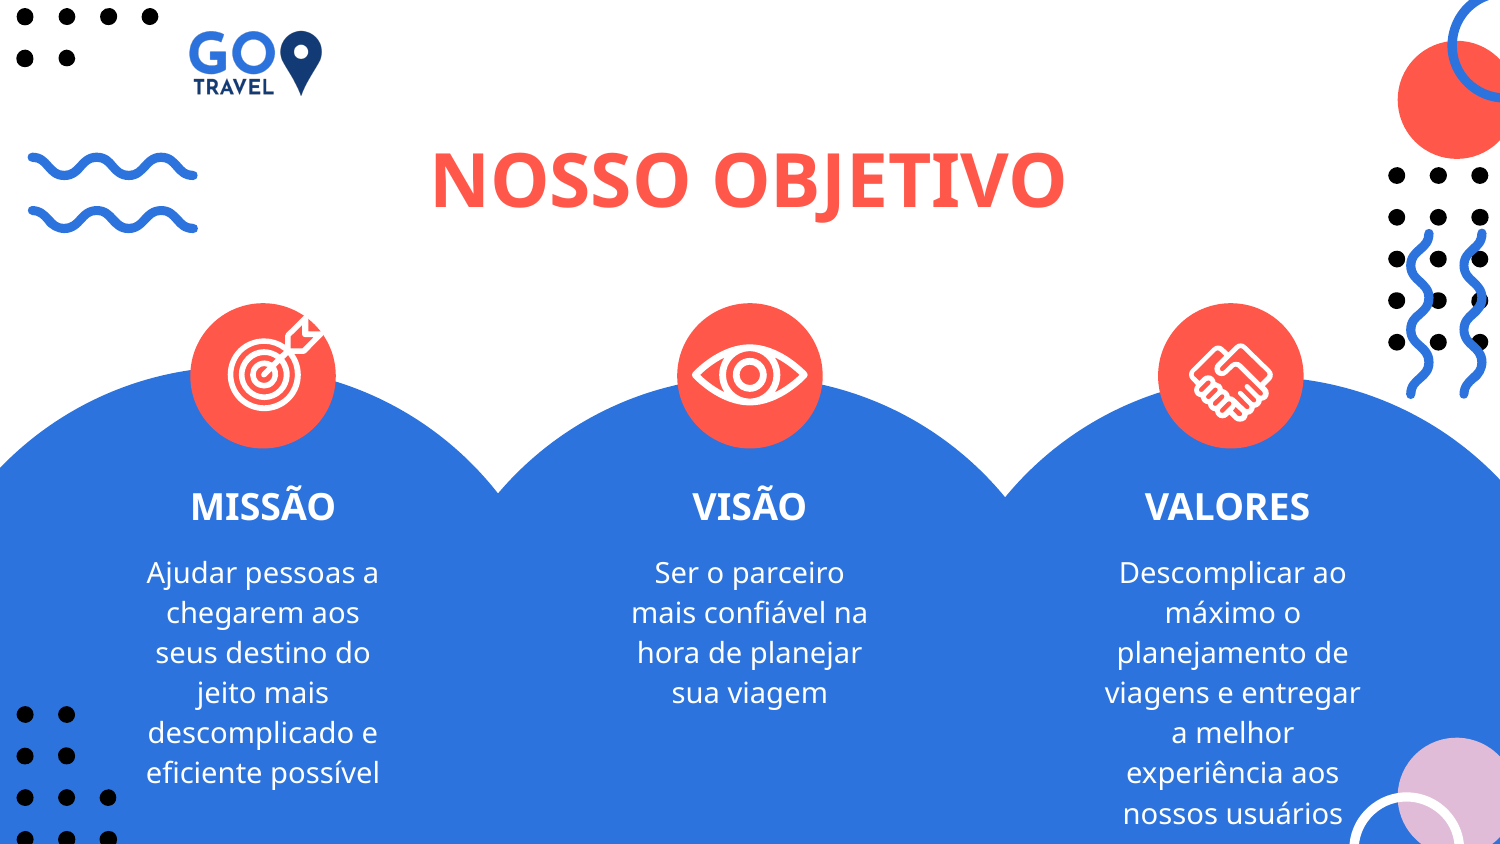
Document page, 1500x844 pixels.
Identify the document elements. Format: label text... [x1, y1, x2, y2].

picture [179, 24, 322, 103]
text_box VALORES [1084, 461, 1371, 537]
text_box [677, 303, 823, 449]
text_box [227, 315, 324, 412]
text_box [691, 344, 809, 406]
text_box Ser o parceiro mais confiável na hora de planejar sua viagem [608, 533, 892, 762]
text_box VISÃO [606, 461, 893, 543]
text_box MISSÃO [119, 461, 407, 549]
text_box [1158, 303, 1304, 449]
text_box [190, 303, 336, 449]
text_box [1189, 343, 1273, 422]
text_box Ajudar pessoas a chegarem aos seus destino do jeito mais descomplicado e eficiente possível [119, 549, 407, 791]
text_box Descomplicar ao máximo o planejamento de viagens e entregar a melhor experiência aos nossos usuários [1085, 533, 1381, 805]
text_box NOSSO OBJETIVO [398, 117, 1100, 196]
